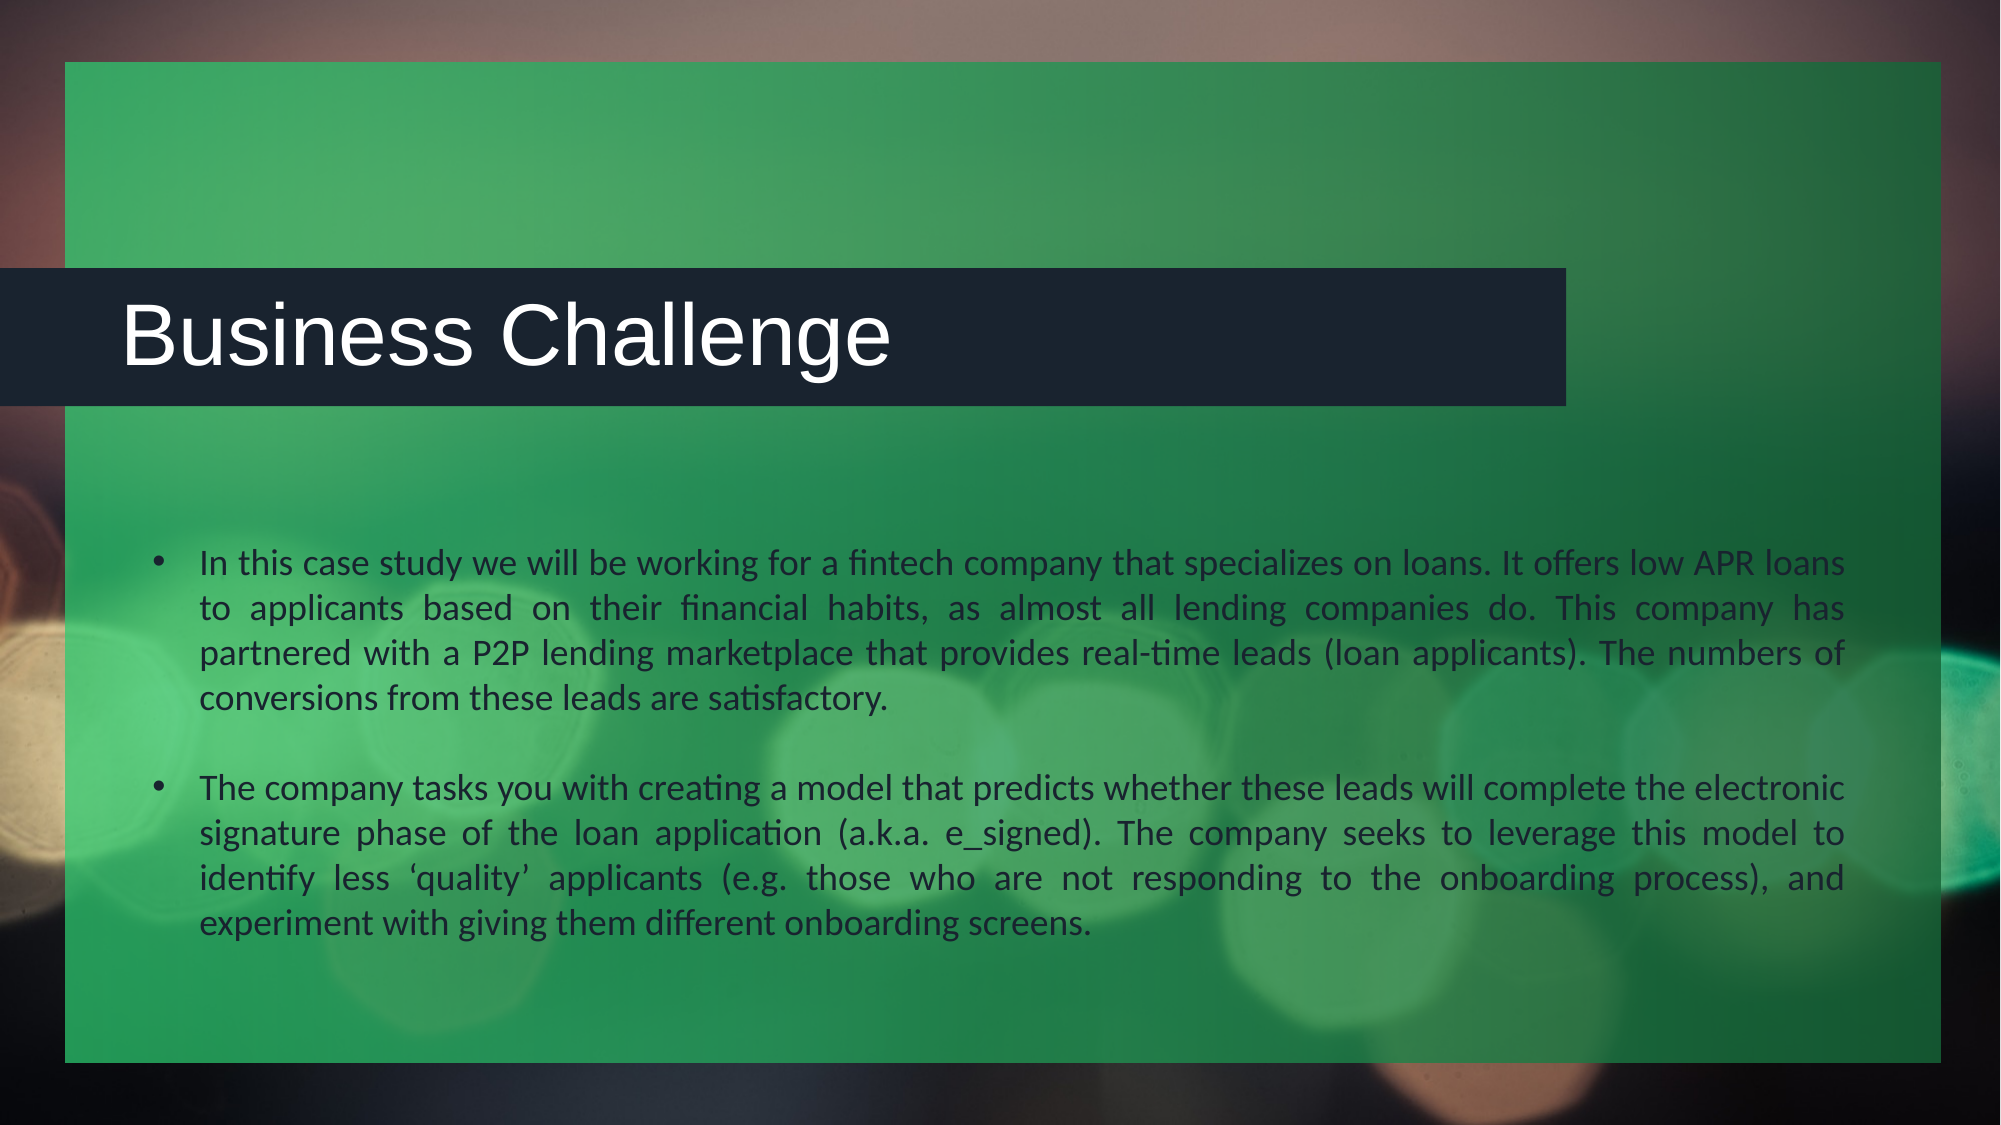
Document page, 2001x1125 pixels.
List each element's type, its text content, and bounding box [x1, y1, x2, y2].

picture [0, 0, 2001, 1125]
subtitle Business Challenge [0, 268, 1567, 407]
text_box In this case study we will be working for a fintech company that specializes on loans. It offers low APR loans to applicants based on their financial habits, as almost all lending companies do. This company has partnered with a P2P lending marketplace that provides real-time leads (loan applicants). The numbers of conversions from these leads are satisfactory. The company tasks you with creating a model that predicts whether these leads will complete the electronic signature phase of the loan application (a.k.a. e_signed). The company seeks to leverage this model to identify less ‘quality’ applicants (e.g. those who are not responding to the onboarding process), and experiment with giving them different onboarding screens. [137, 530, 1863, 950]
